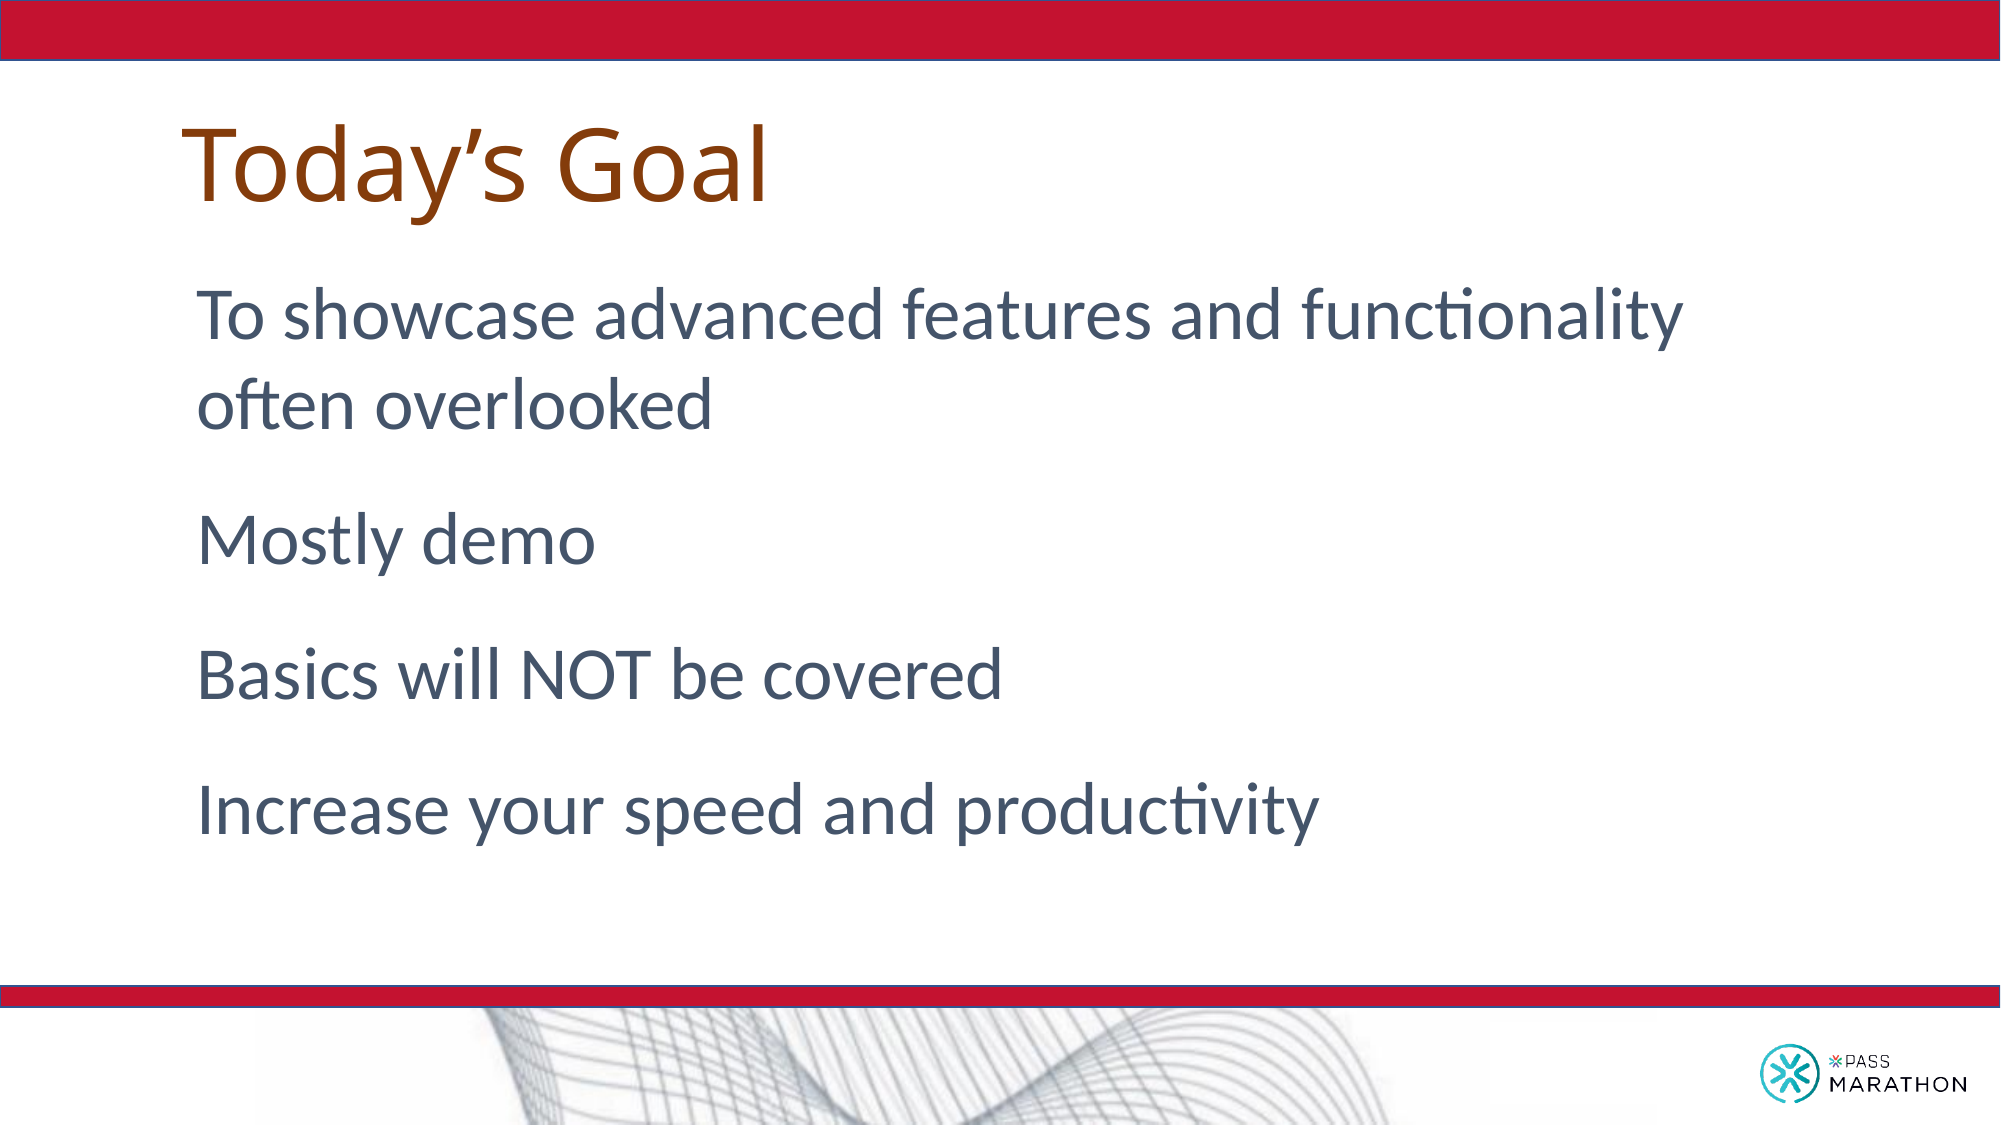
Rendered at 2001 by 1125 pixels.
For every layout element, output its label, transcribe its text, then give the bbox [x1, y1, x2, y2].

picture [255, 1008, 1657, 1125]
text_box To showcase advanced features and functionality often overlooked Mostly demo Basics will NOT be covered Increase your speed and productivity [181, 256, 1835, 857]
title Today’s Goal [181, 113, 1850, 224]
picture [1758, 1036, 1967, 1110]
